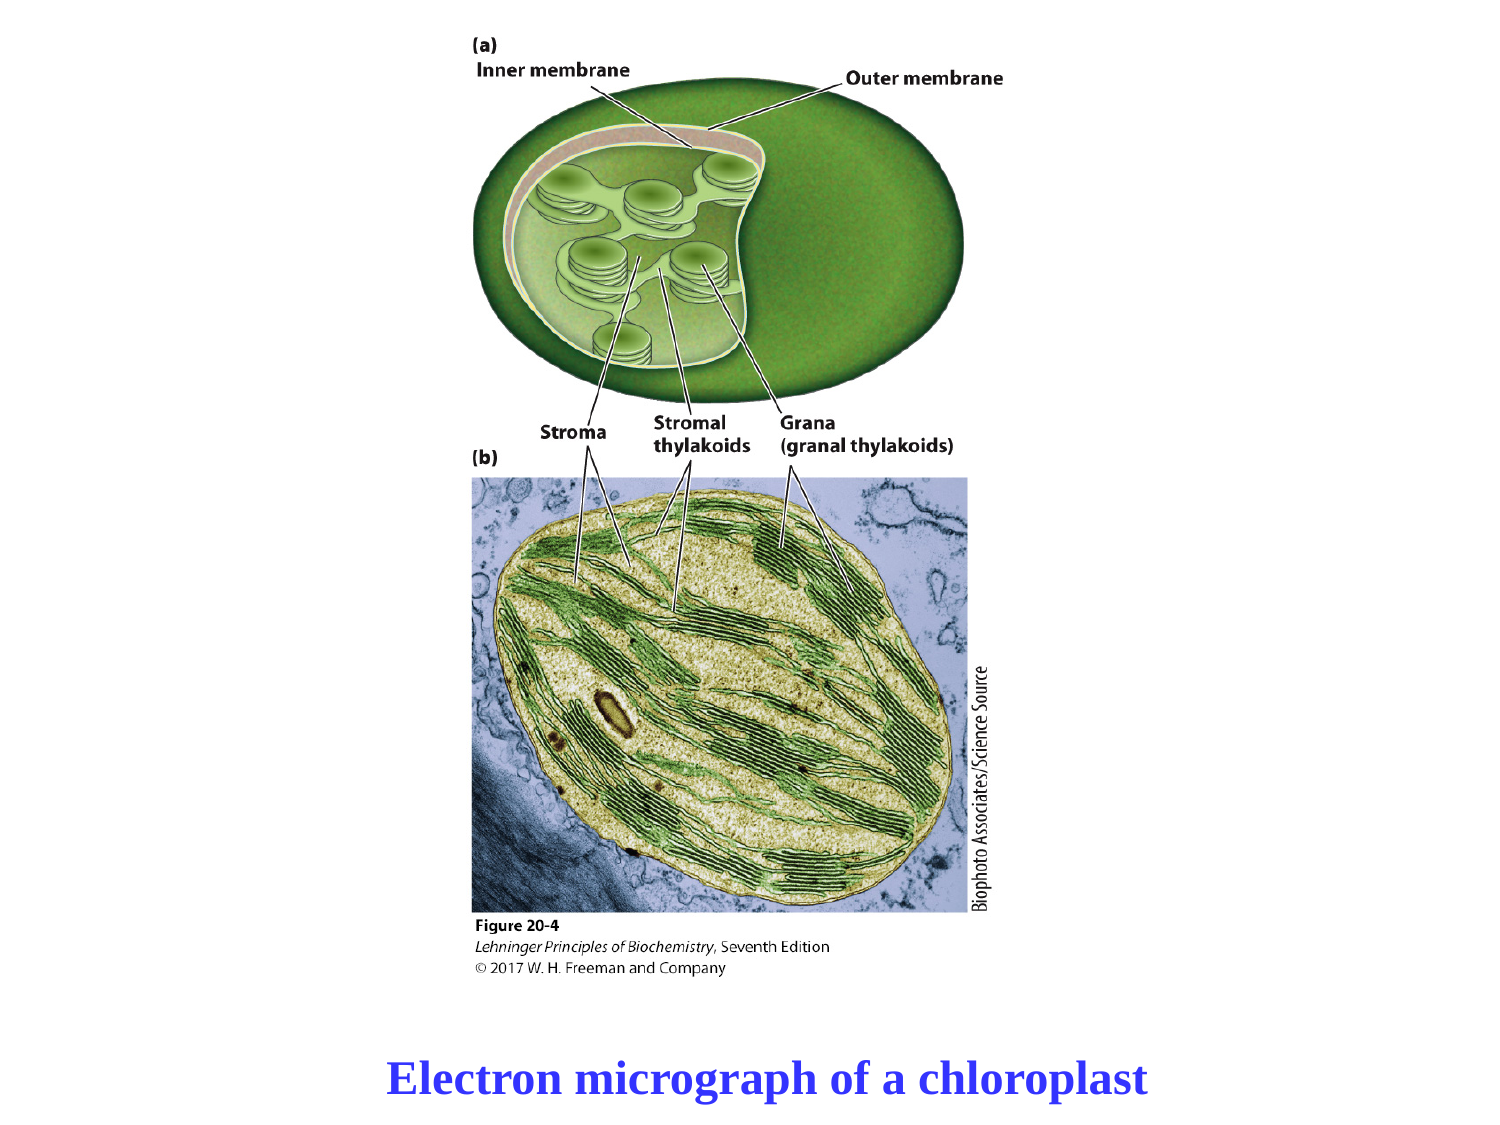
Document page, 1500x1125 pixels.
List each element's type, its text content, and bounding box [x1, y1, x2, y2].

text_box Electron micrograph of a chloroplast [371, 983, 1164, 1112]
picture [466, 30, 1011, 981]
